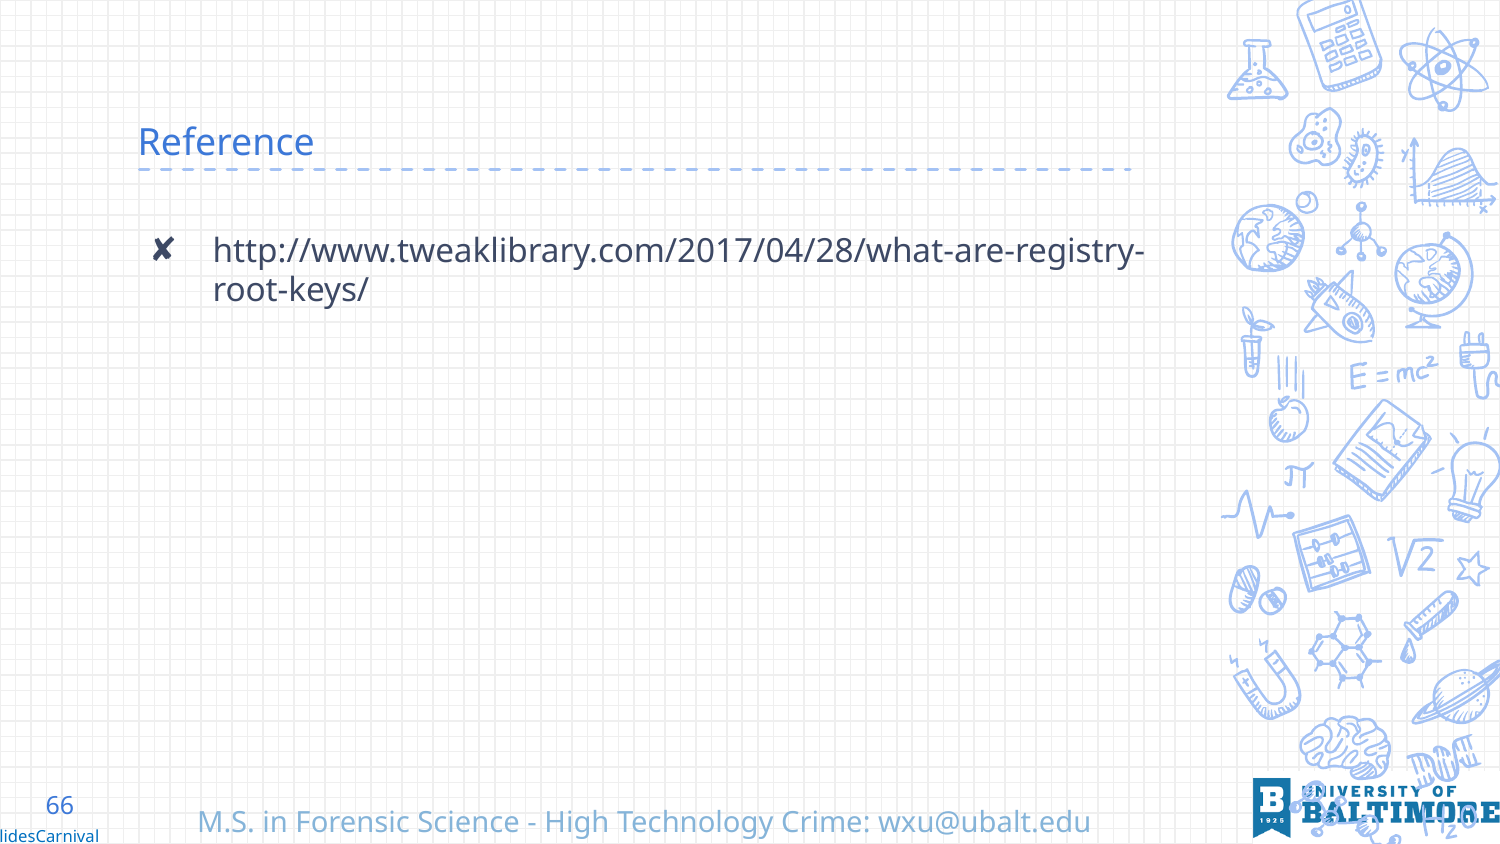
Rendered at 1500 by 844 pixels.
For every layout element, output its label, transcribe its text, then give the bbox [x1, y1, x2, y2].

slide_number 66 [14, 774, 105, 840]
list http://www.tweaklibrary.com/2017/04/28/what-are-registry-root-keys/ [122, 213, 1190, 806]
picture [1253, 771, 1500, 844]
picture [1327, 813, 1336, 822]
title Reference [122, 36, 1130, 178]
picture [1365, 817, 1376, 833]
picture [1316, 786, 1321, 797]
